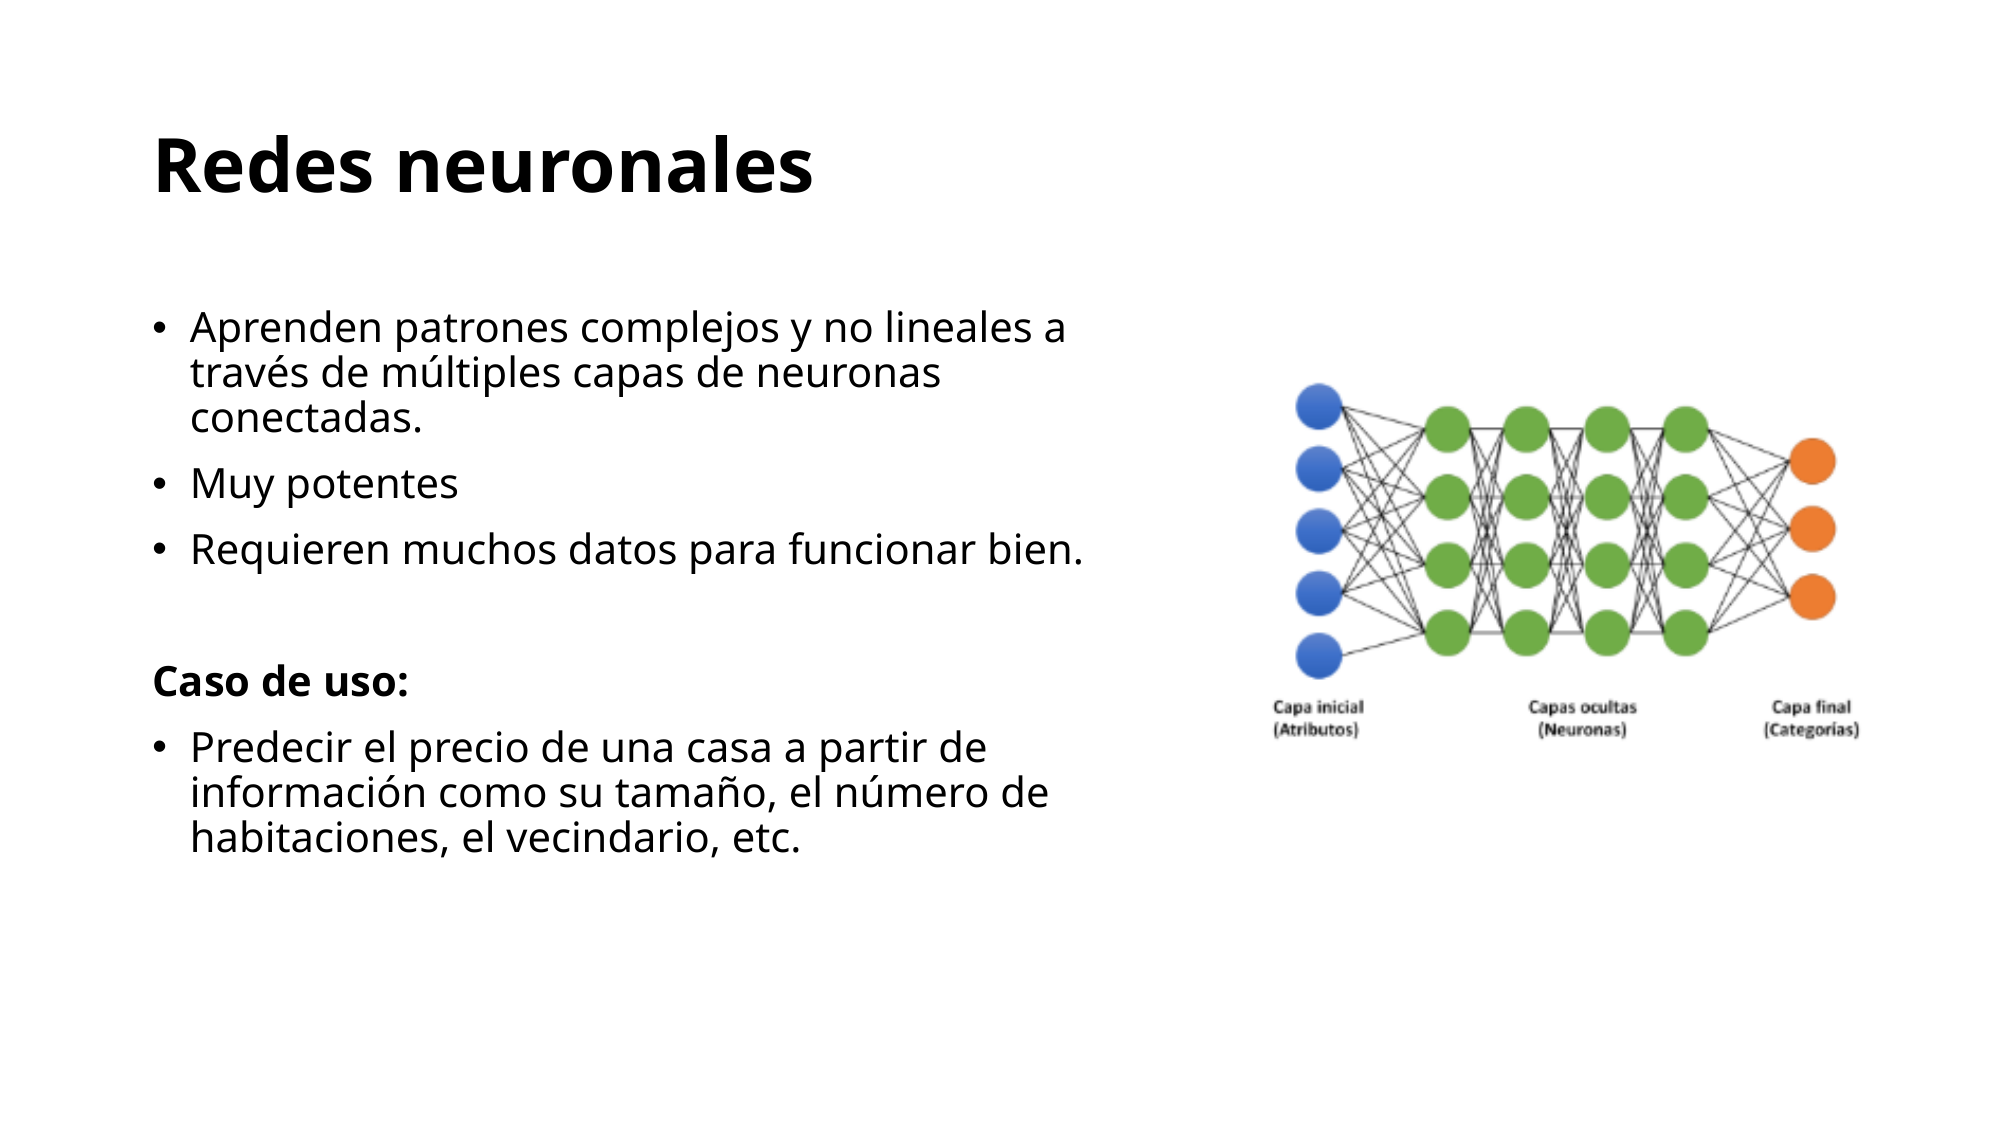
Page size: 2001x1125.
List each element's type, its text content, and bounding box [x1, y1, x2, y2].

list Aprenden patrones complejos y no lineales a través de múltiples capas de neuronas conectadas. Muy potentes Requieren muchos datos para funcionar bien. Caso de uso: Predecir el precio de una casa a partir de información como su tamaño, el número de habitaciones, el vecindario, etc. [137, 299, 1174, 1014]
title Redes neuronales [137, 59, 1863, 278]
picture [1256, 371, 1876, 754]
